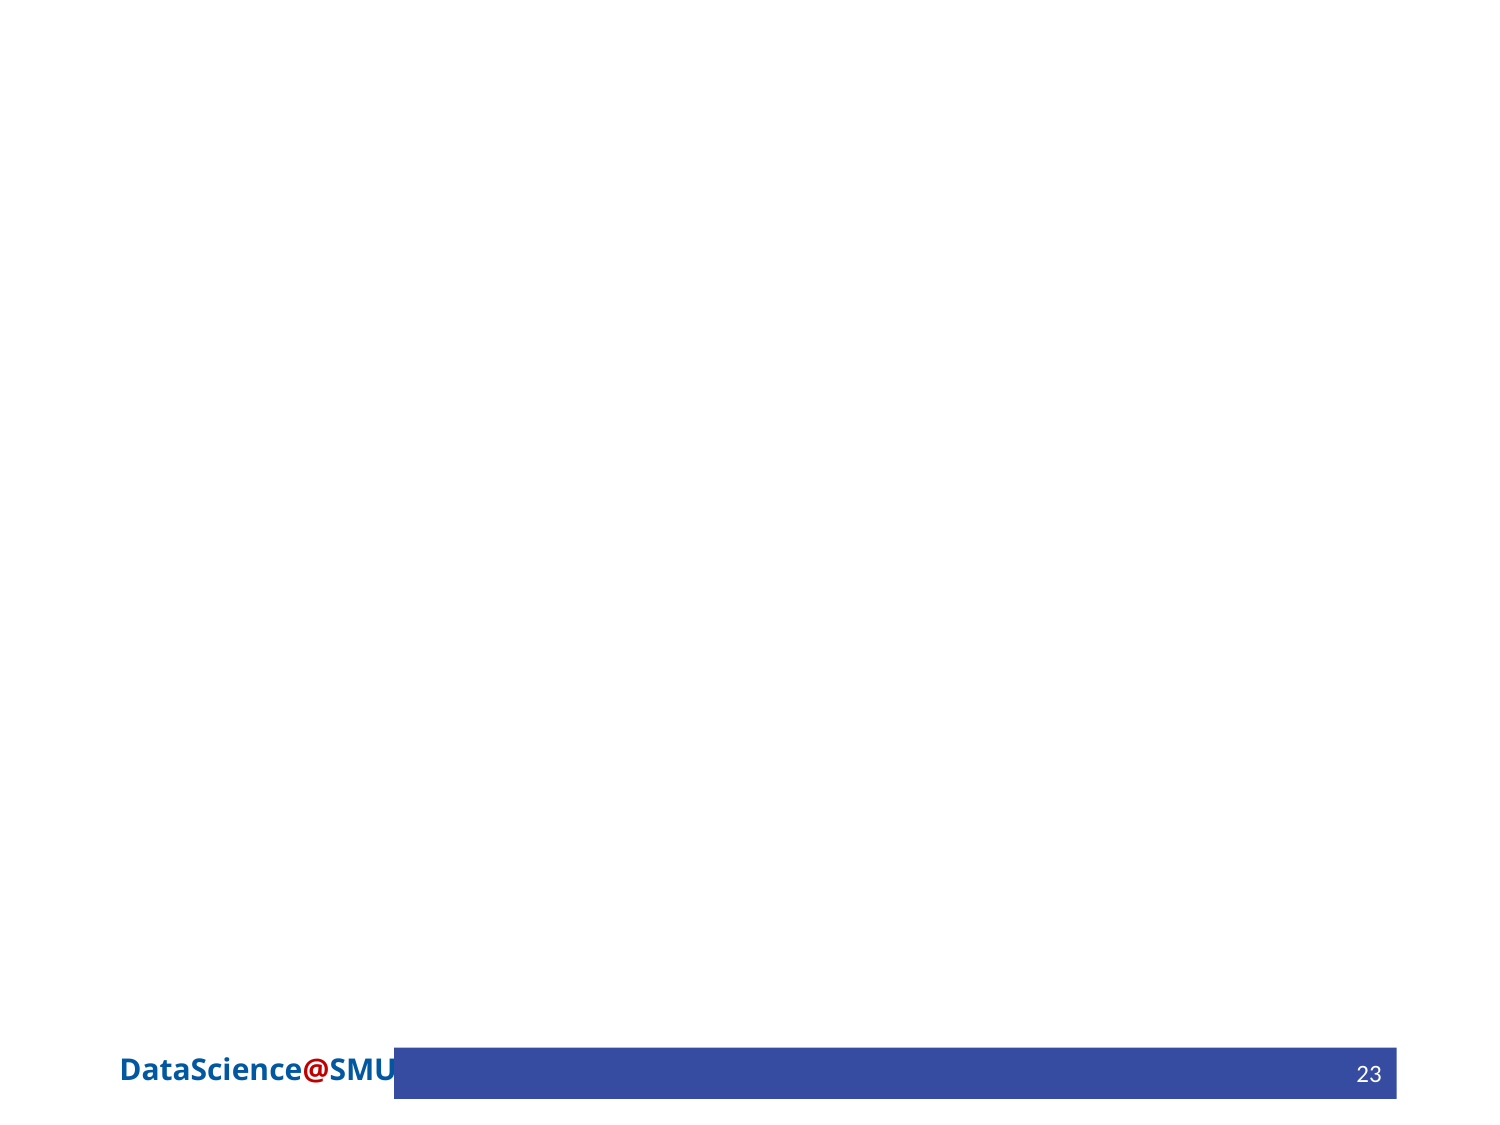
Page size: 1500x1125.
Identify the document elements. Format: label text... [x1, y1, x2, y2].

slide_number 23 [1059, 1042, 1397, 1103]
